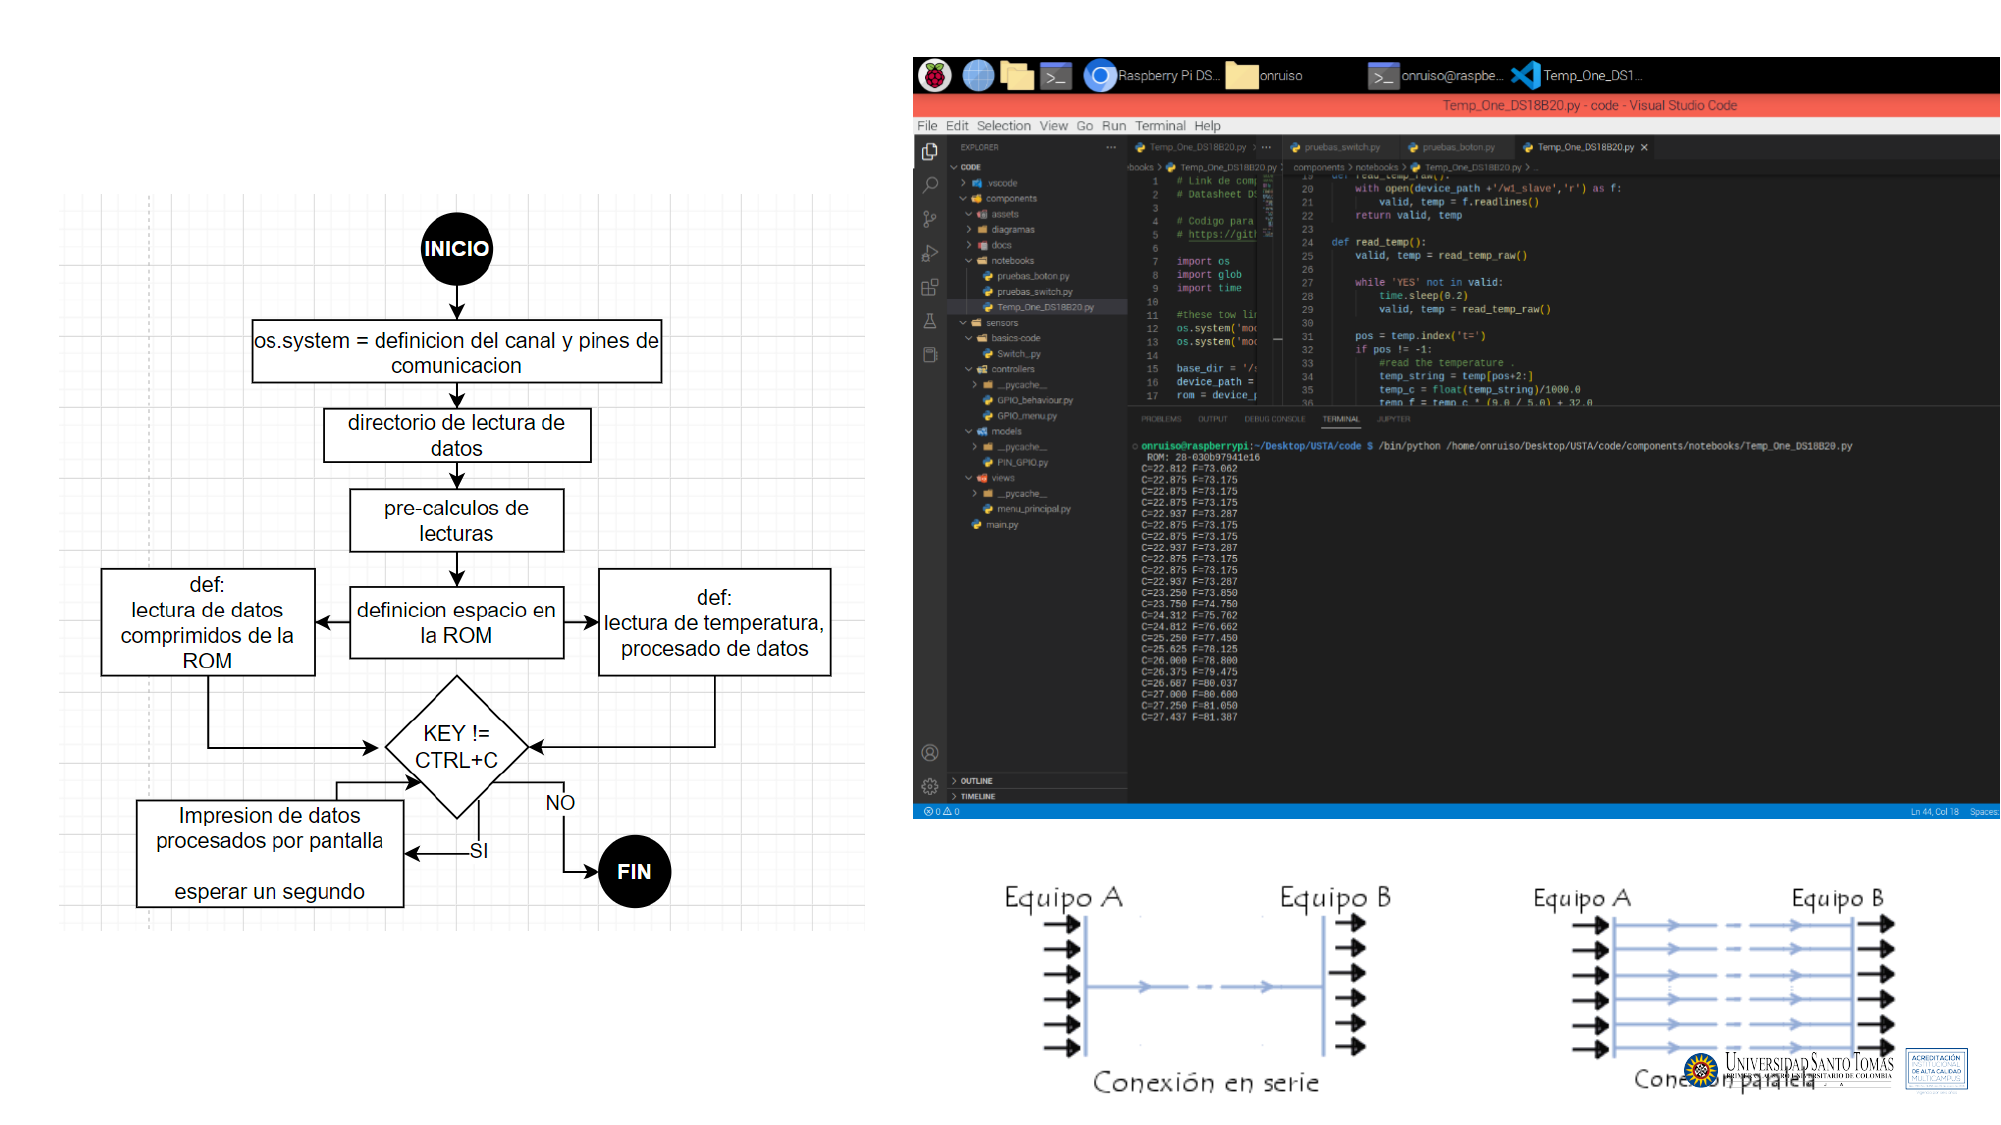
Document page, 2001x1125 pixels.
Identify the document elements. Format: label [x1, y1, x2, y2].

picture [913, 57, 2000, 819]
picture [1523, 878, 1968, 1101]
picture [995, 876, 1406, 1101]
picture [59, 194, 865, 931]
